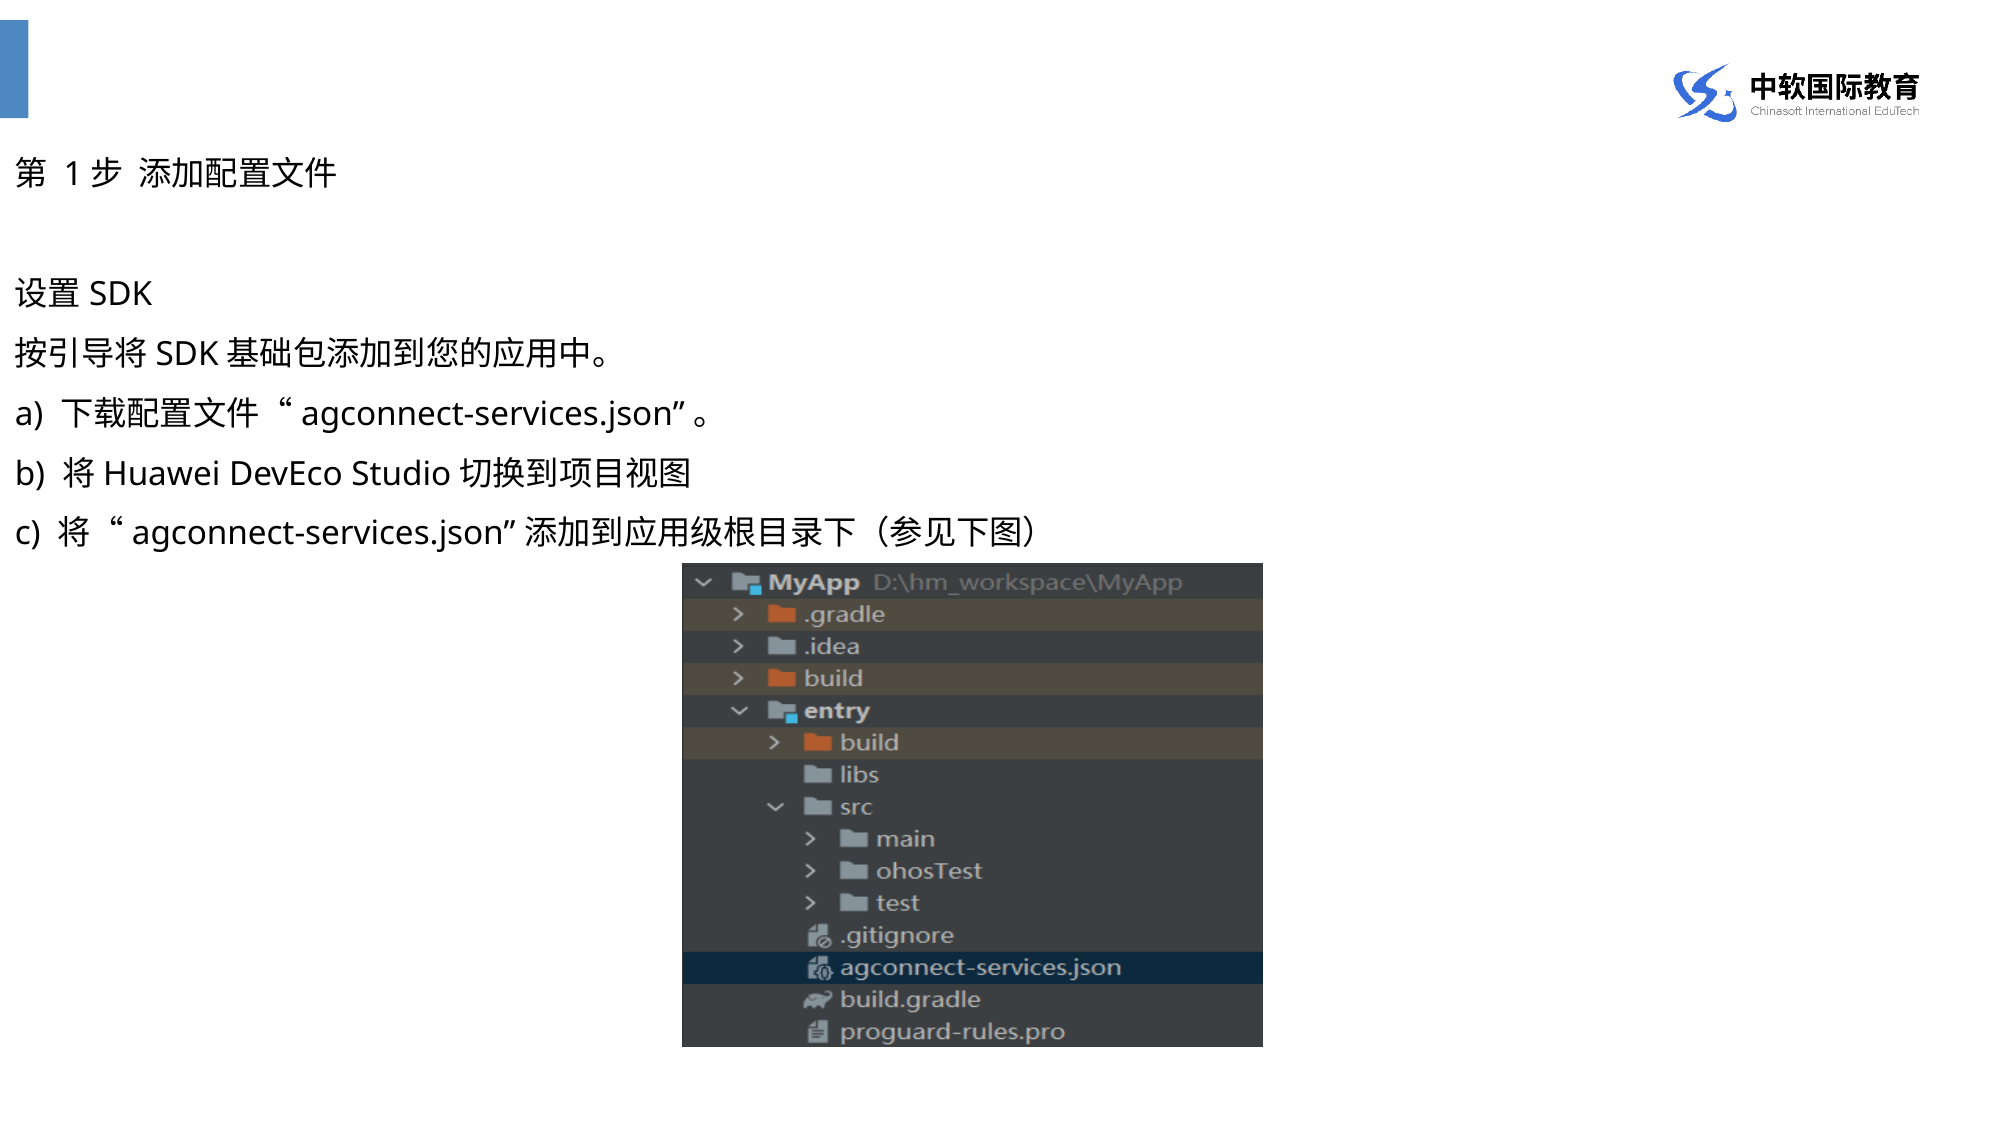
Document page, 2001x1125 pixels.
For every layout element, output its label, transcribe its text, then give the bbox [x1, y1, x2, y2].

picture [1611, 41, 1981, 124]
text_box 第 1步 添加配置文件 设置SDK 按引导将SDK基础包添加到您的应用中。 a) 下载配置文件“agconnect-services.json”。 b) 将Huawei DevEco Studio切换到项目视图 c) 将“agconnect-services.json”添加到应用级根目录下（参见下图） [0, 124, 2000, 559]
picture [682, 563, 1263, 1047]
